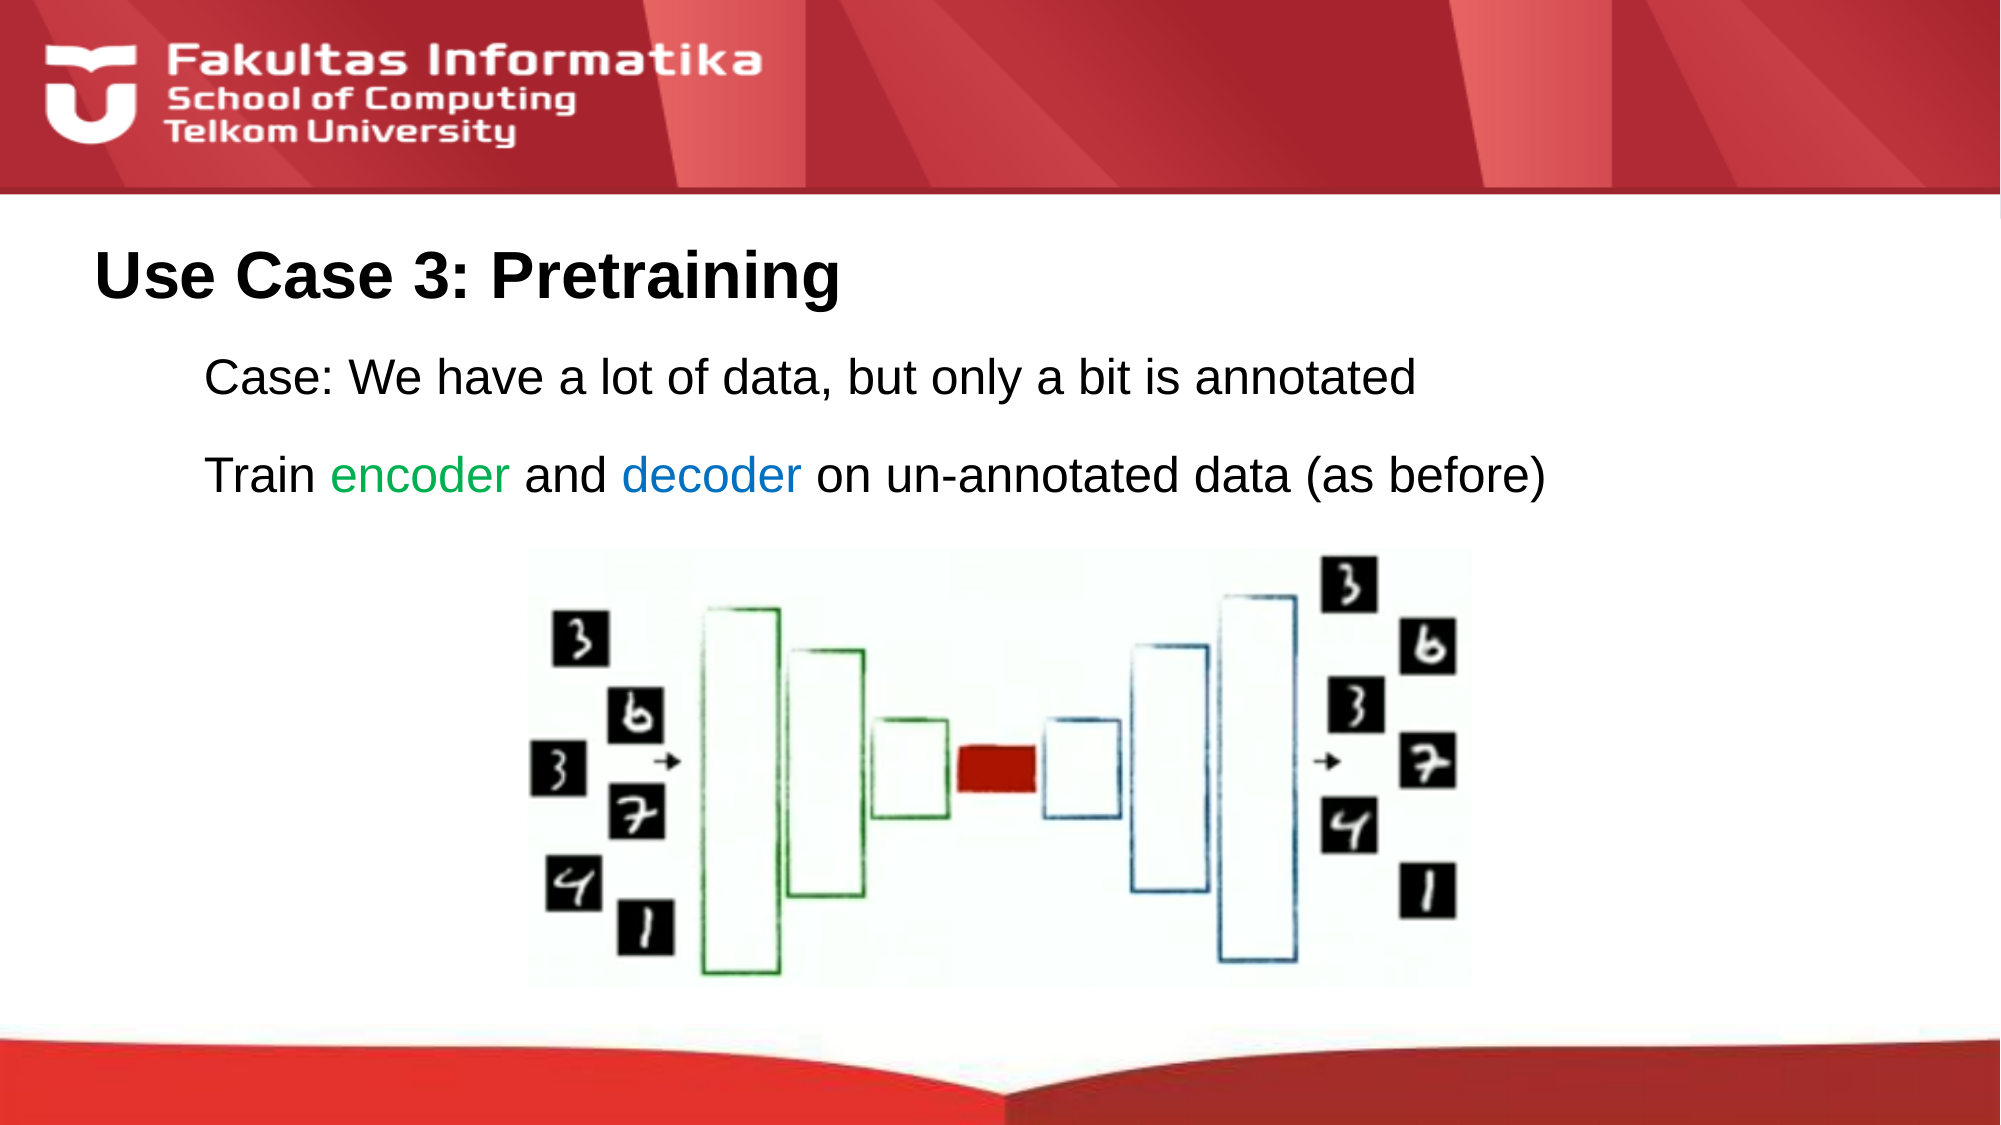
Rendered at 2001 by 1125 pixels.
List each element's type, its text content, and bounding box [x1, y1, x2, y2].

title Use Case 3: Pretraining [79, 219, 1920, 325]
picture [0, 0, 2001, 1125]
list Case: We have a lot of data, but only a bit is annotated Train encoder and decoder on un-annotated data (as before) [81, 329, 1911, 987]
